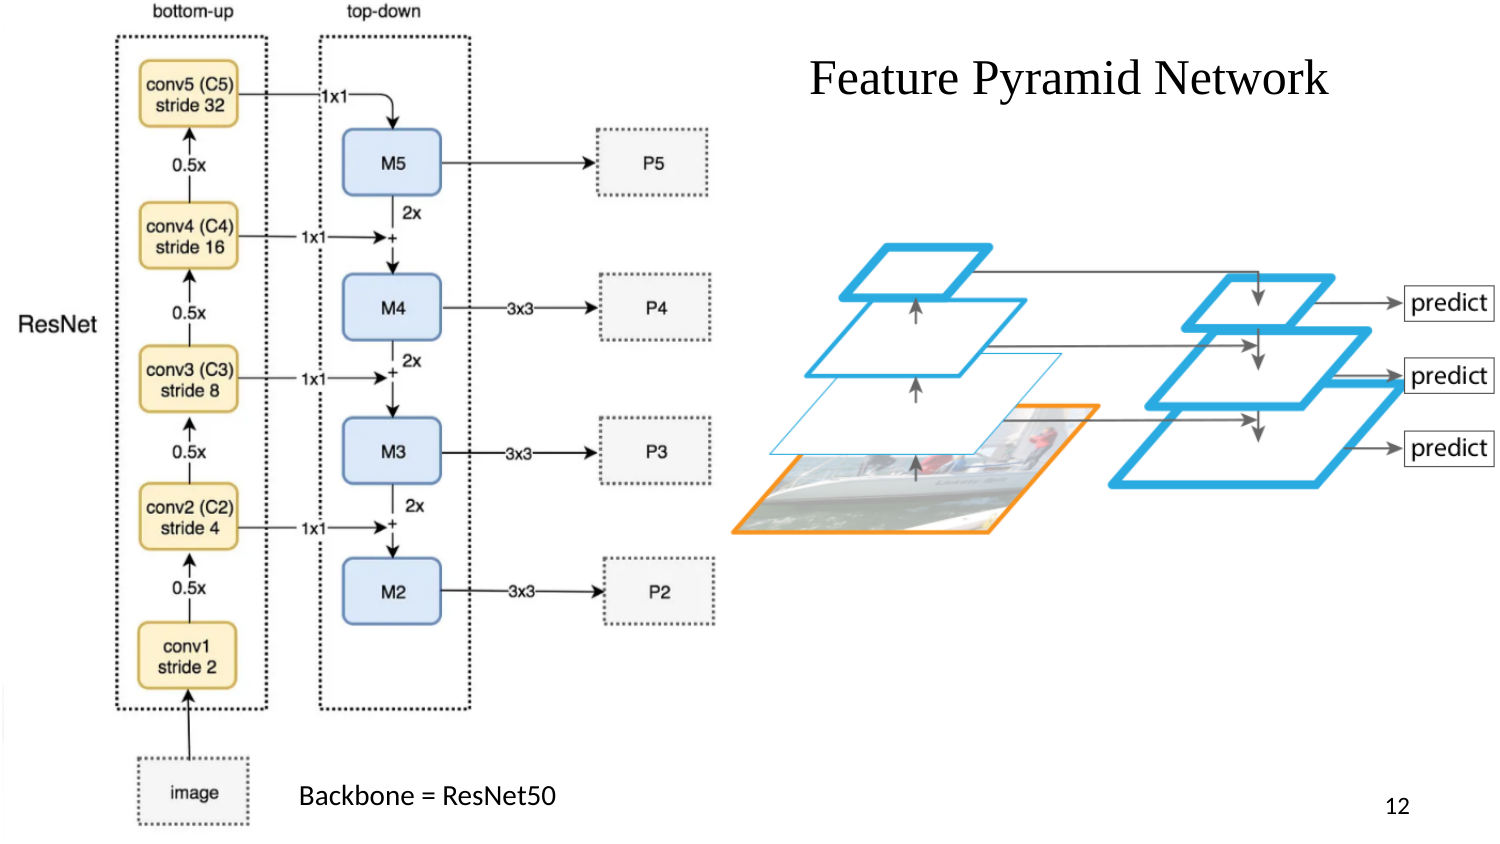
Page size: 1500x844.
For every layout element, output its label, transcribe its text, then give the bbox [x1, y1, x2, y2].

text_box Feature Pyramid Network [794, 29, 1500, 120]
slide_number ‹#› [1074, 782, 1425, 827]
picture [2, 0, 1500, 844]
